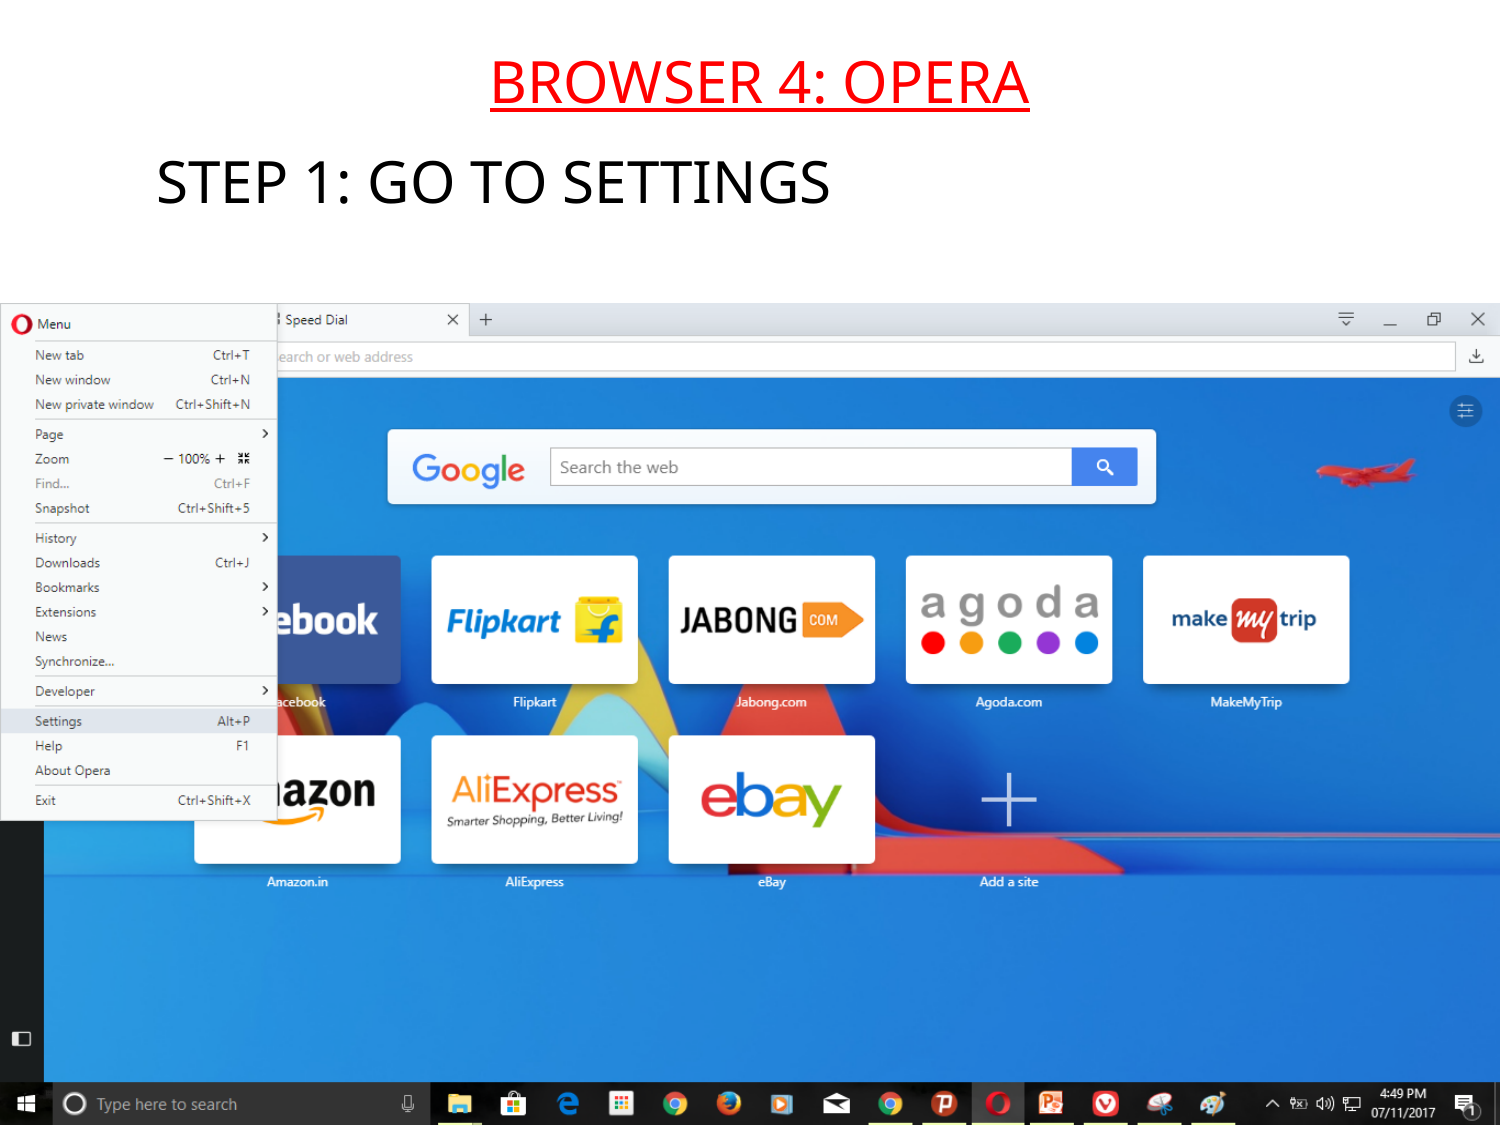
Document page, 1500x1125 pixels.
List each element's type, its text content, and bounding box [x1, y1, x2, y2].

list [0, 302, 1500, 1125]
text_box Browser 4: opera [474, 34, 1272, 125]
title Step 1: go to settings [141, 135, 1375, 225]
